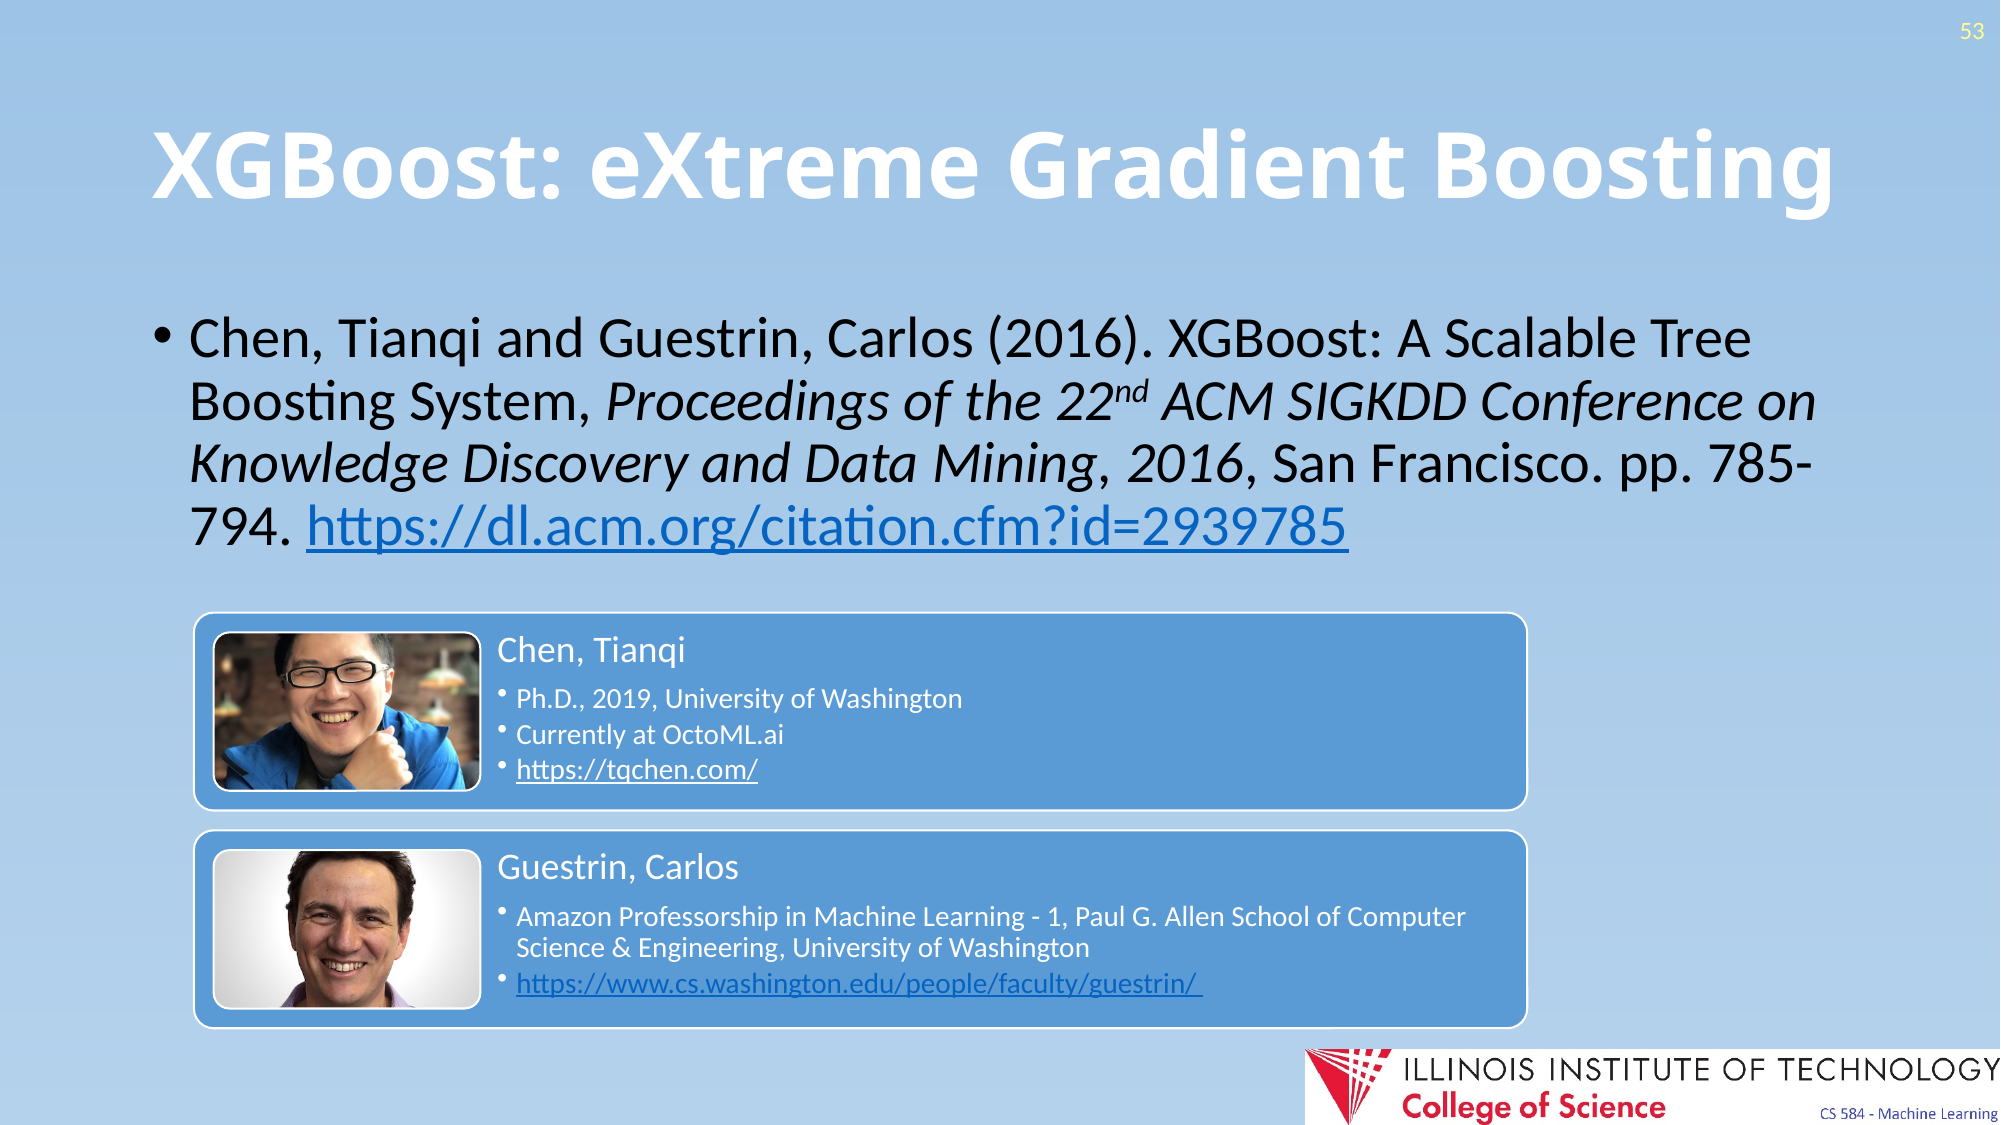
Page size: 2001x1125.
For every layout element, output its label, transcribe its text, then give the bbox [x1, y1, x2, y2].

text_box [193, 612, 1528, 1029]
list Chen, Tianqi and Guestrin, Carlos (2016). XGBoost: A Scalable Tree Boosting System, Proceedings of the 22nd ACM SIGKDD Conference on Knowledge Discovery and Data Mining, 2016, San Francisco. pp. 785-794. https://dl.acm.org/citation.cfm?id=2939785 [137, 299, 1863, 592]
slide_number 53 [1550, 0, 2000, 60]
title XGBoost: eXtreme Gradient Boosting [137, 59, 1863, 278]
picture [1305, 1049, 2000, 1125]
